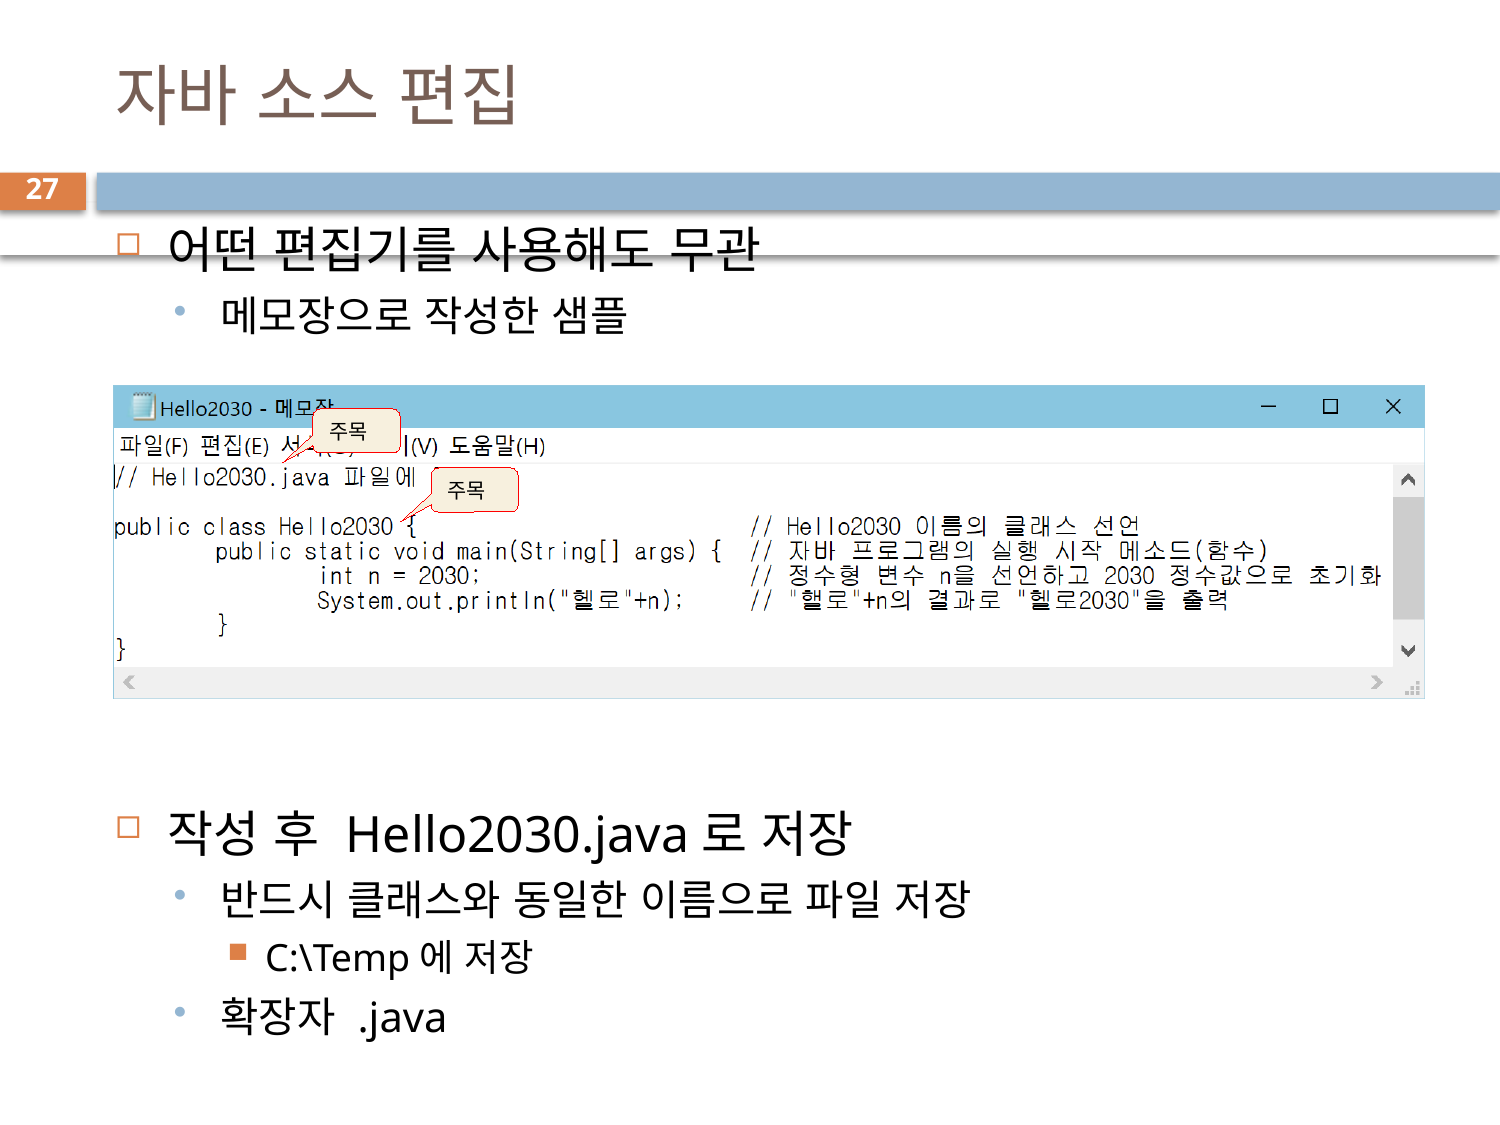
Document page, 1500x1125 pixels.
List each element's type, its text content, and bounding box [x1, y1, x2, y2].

slide_number 27 [0, 170, 87, 211]
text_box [113, 385, 1425, 700]
text_box [0, 0, 1500, 75]
list 어떤 편집기를 사용해도 무관 메모장으로 작성한 샘플 작성 후 Hello2030.java로 저장 반드시 클래스와 동일한 이름으로 파일 저장 C:\Temp에 저장 확장자 .java [100, 210, 1438, 1071]
title 자바 소스 편집 [100, 75, 1438, 149]
